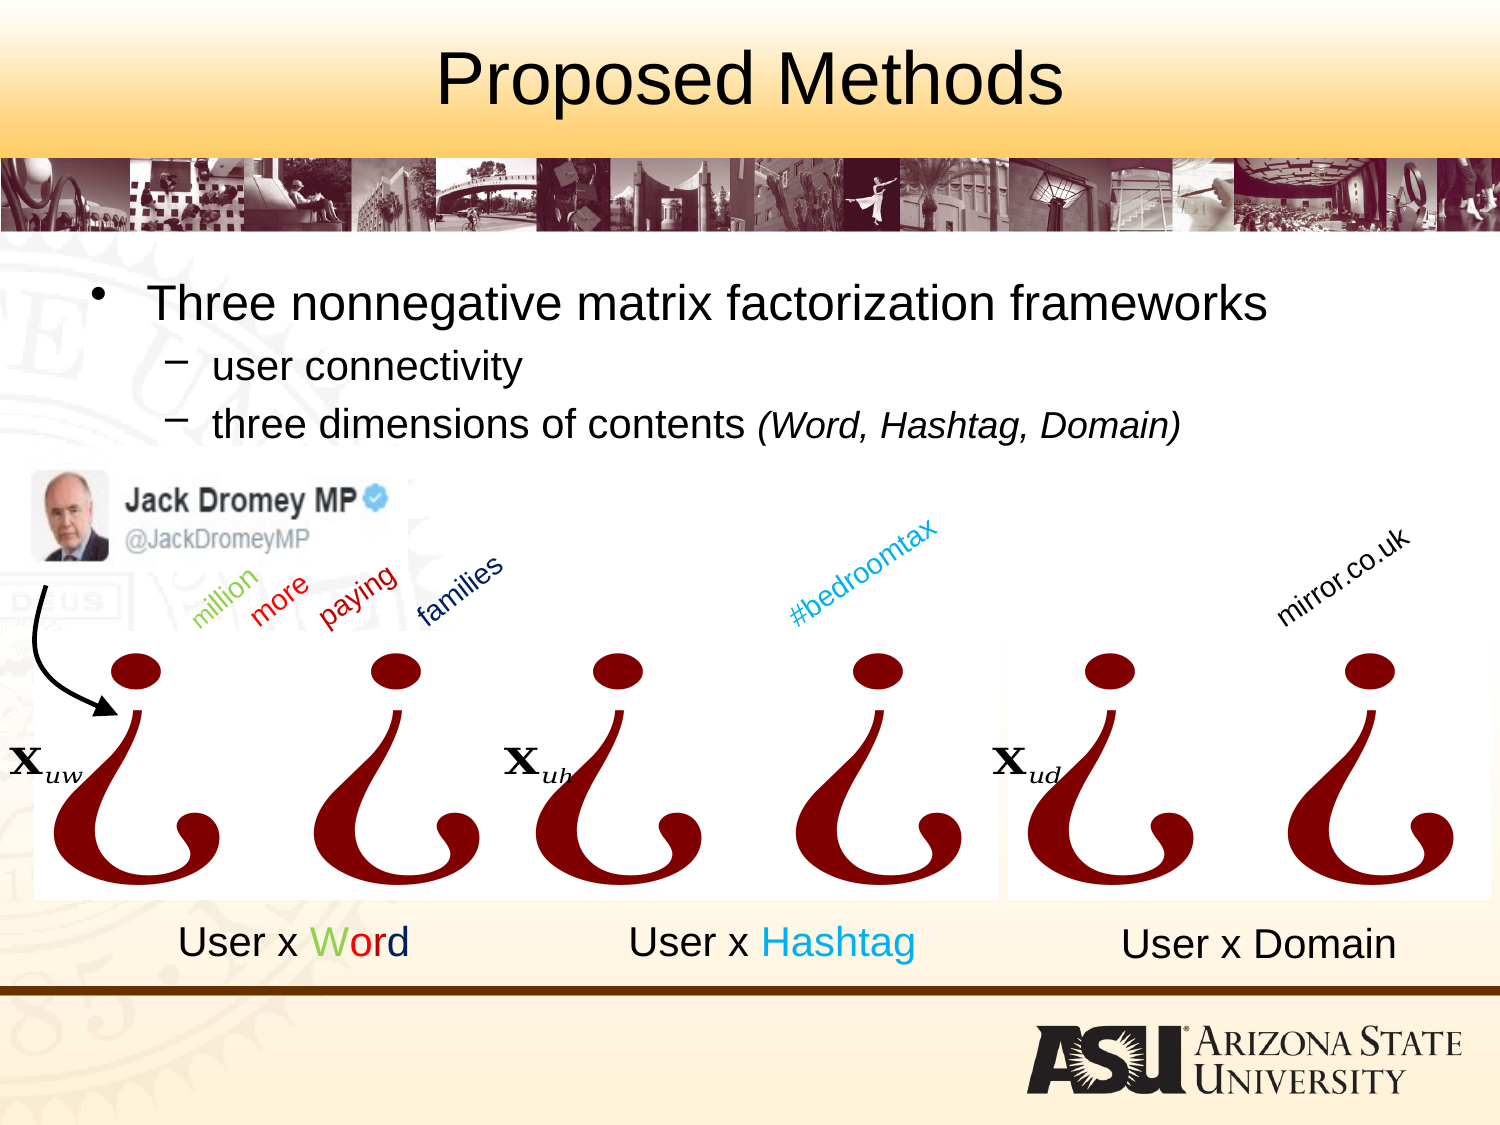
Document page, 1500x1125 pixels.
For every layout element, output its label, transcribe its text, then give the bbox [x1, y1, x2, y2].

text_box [500, 545, 999, 900]
text_box Three nonnegative matrix factorization frameworks user connectivity three dimensions of contents (Word, Hashtag, Domain) [74, 900, 1425, 975]
picture [0, 0, 1500, 1125]
text_box User x Word [163, 907, 425, 972]
text_box User x Domain [1105, 909, 1413, 975]
title Proposed Methods [75, 0, 1425, 150]
text_box User x Hashtag [613, 907, 932, 972]
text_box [989, 550, 1491, 900]
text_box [6, 564, 500, 900]
text_box Three nonnegative matrix factorization frameworks user connectivity three dimensions of contents (Word, Hashtag, Domain) [74, 262, 1425, 564]
